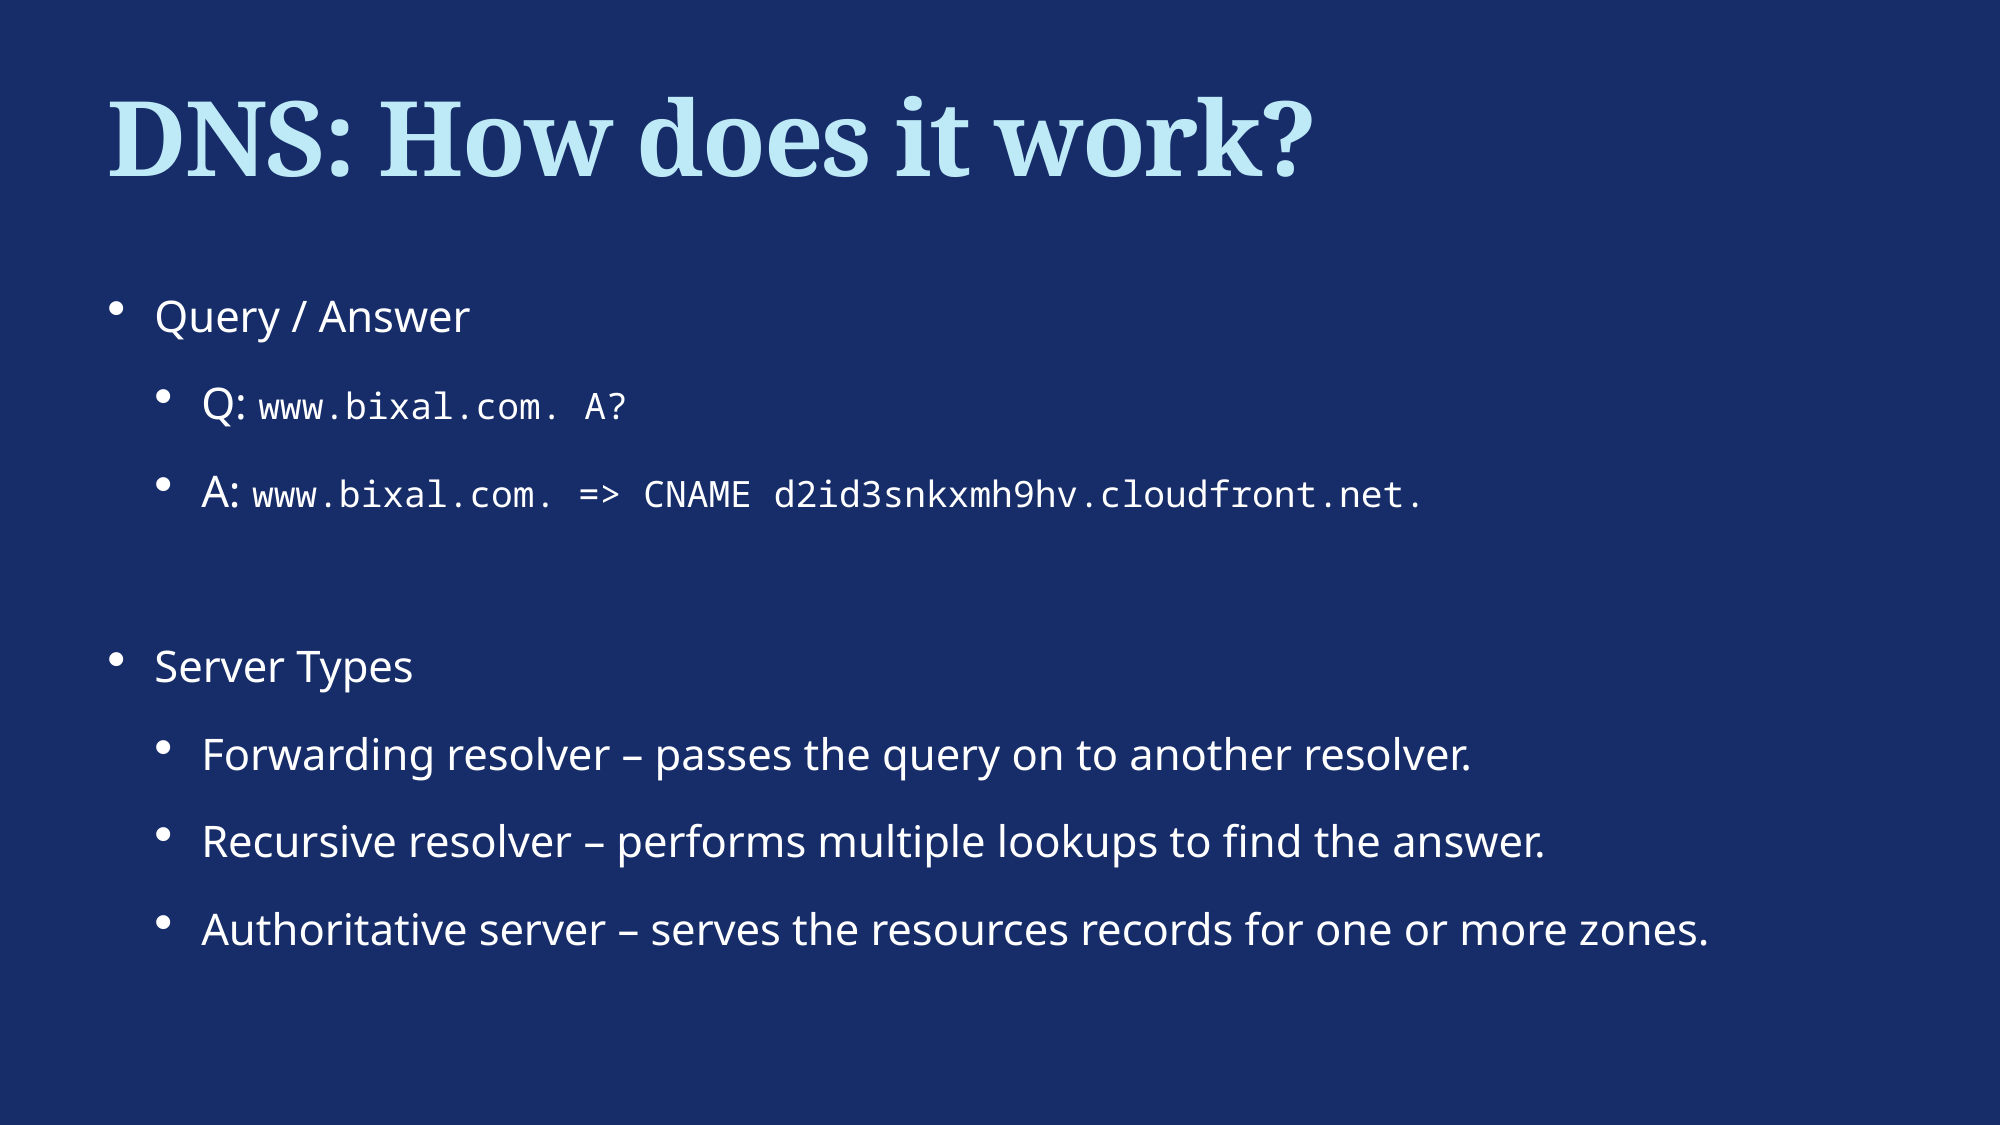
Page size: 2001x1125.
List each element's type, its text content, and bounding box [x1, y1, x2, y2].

title DNS: How does it work? [98, 87, 1902, 207]
list Query / Answer Q: www.bixal.com. A? A: www.bixal.com. => CNAME d2id3snkxmh9hv.cloudfront.net. Server Types Forwarding resolver – passes the query on to another resolver. Recursive resolver – performs multiple lookups to find the answer. Authoritative server – serves the resources records for one or more zones. [98, 285, 1902, 964]
